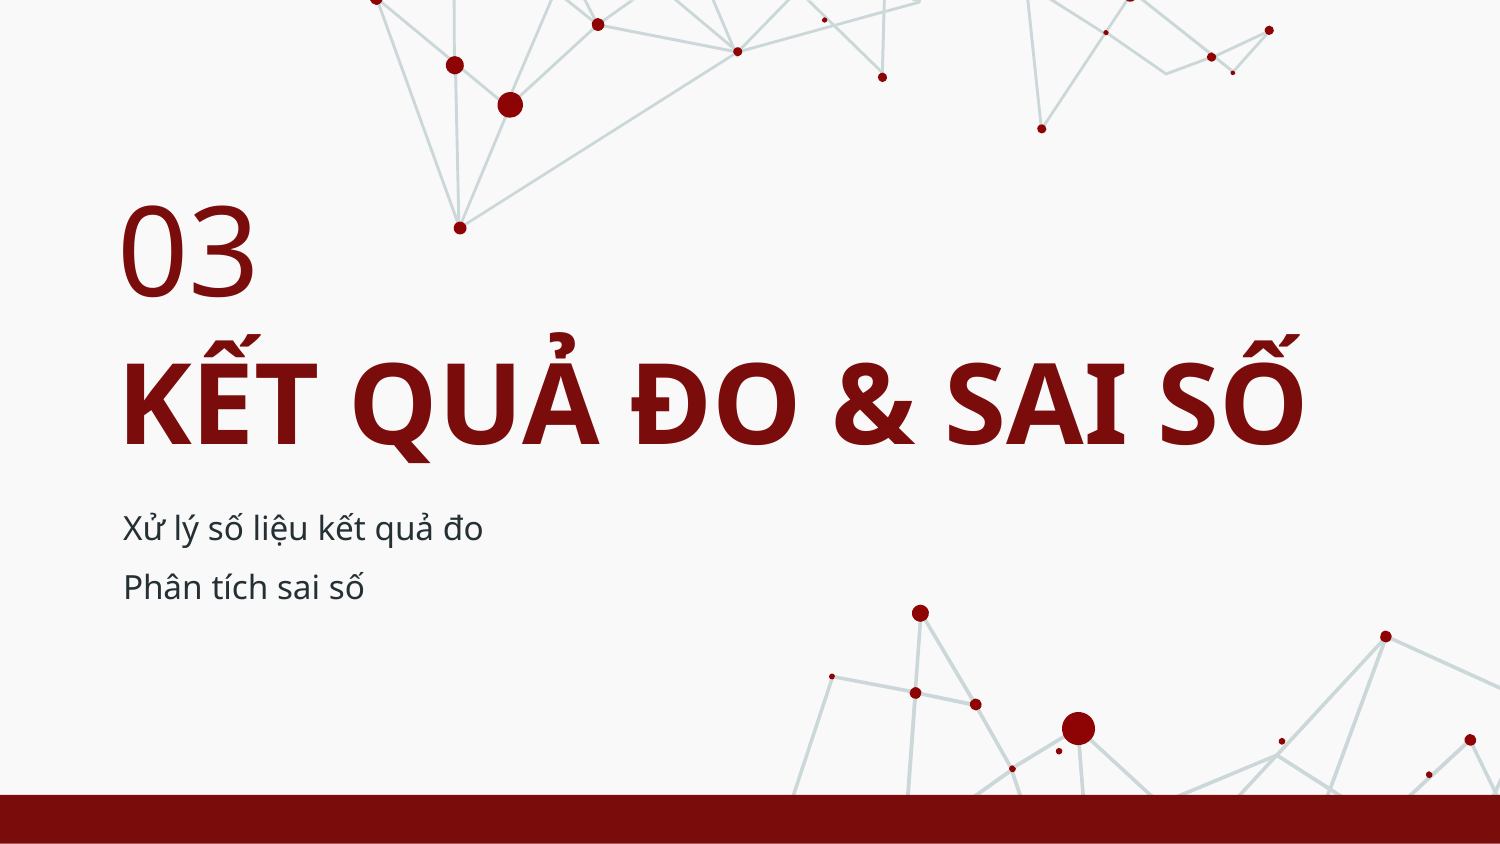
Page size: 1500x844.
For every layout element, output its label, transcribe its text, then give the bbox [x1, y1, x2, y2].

title 03 [102, 156, 929, 318]
title KẾT QUẢ ĐO & SAI SỐ [102, 317, 1441, 572]
subtitle Xử lý số liệu kết quả đo Phân tích sai số [108, 471, 863, 613]
